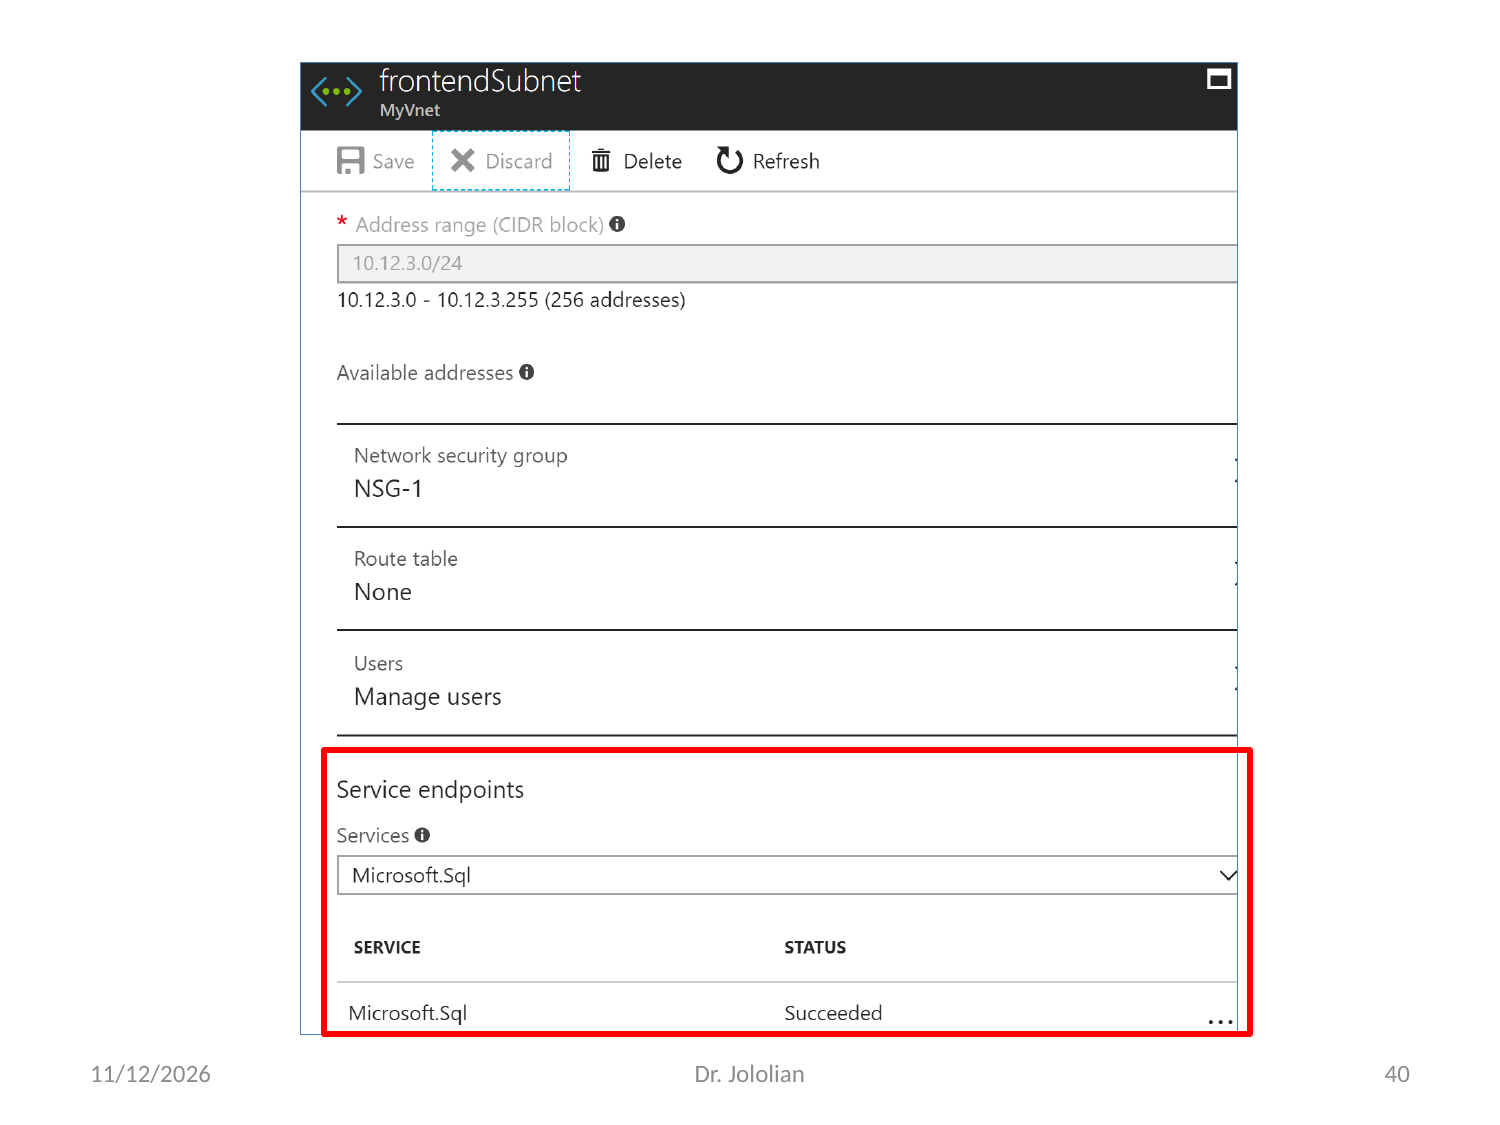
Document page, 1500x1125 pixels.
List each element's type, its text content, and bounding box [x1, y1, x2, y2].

text_box [1241, 748, 1252, 1036]
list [299, 62, 1238, 1035]
footer Dr. Jololian [512, 1044, 988, 1103]
slide_number 40 [1074, 1042, 1425, 1103]
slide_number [75, 1042, 425, 1103]
